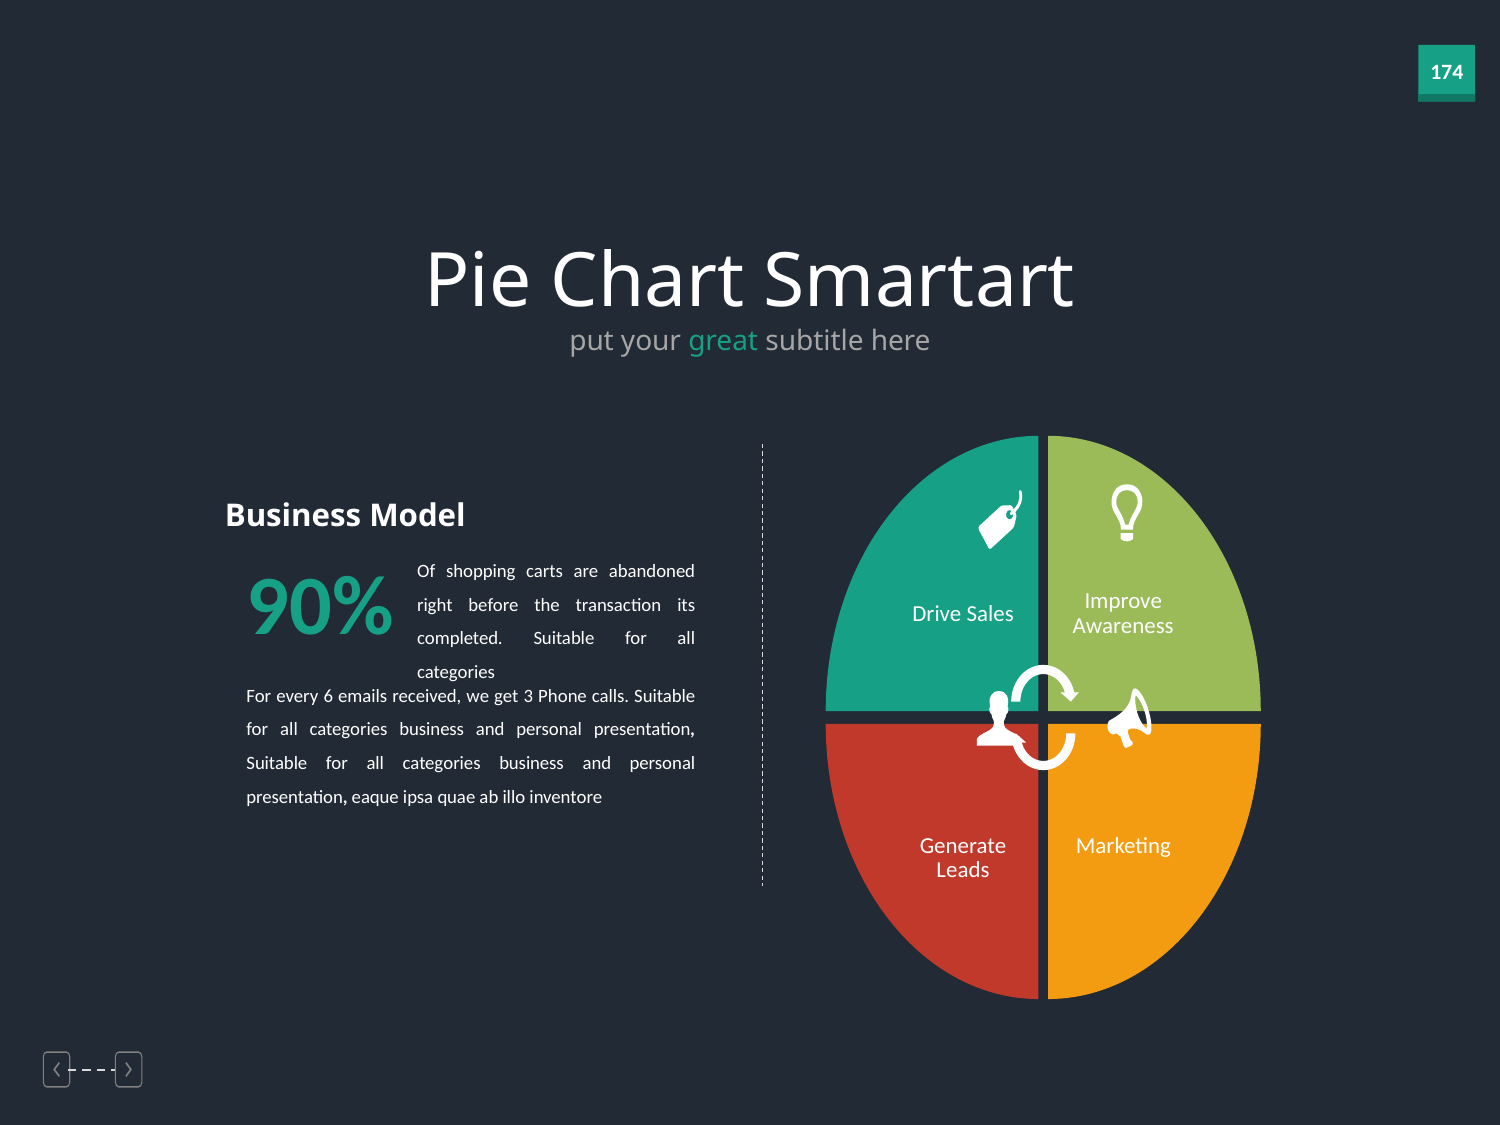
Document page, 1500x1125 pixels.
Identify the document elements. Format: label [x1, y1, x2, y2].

text_box [718, 399, 1409, 922]
text_box [210, 488, 710, 815]
text_box [409, 224, 1091, 364]
